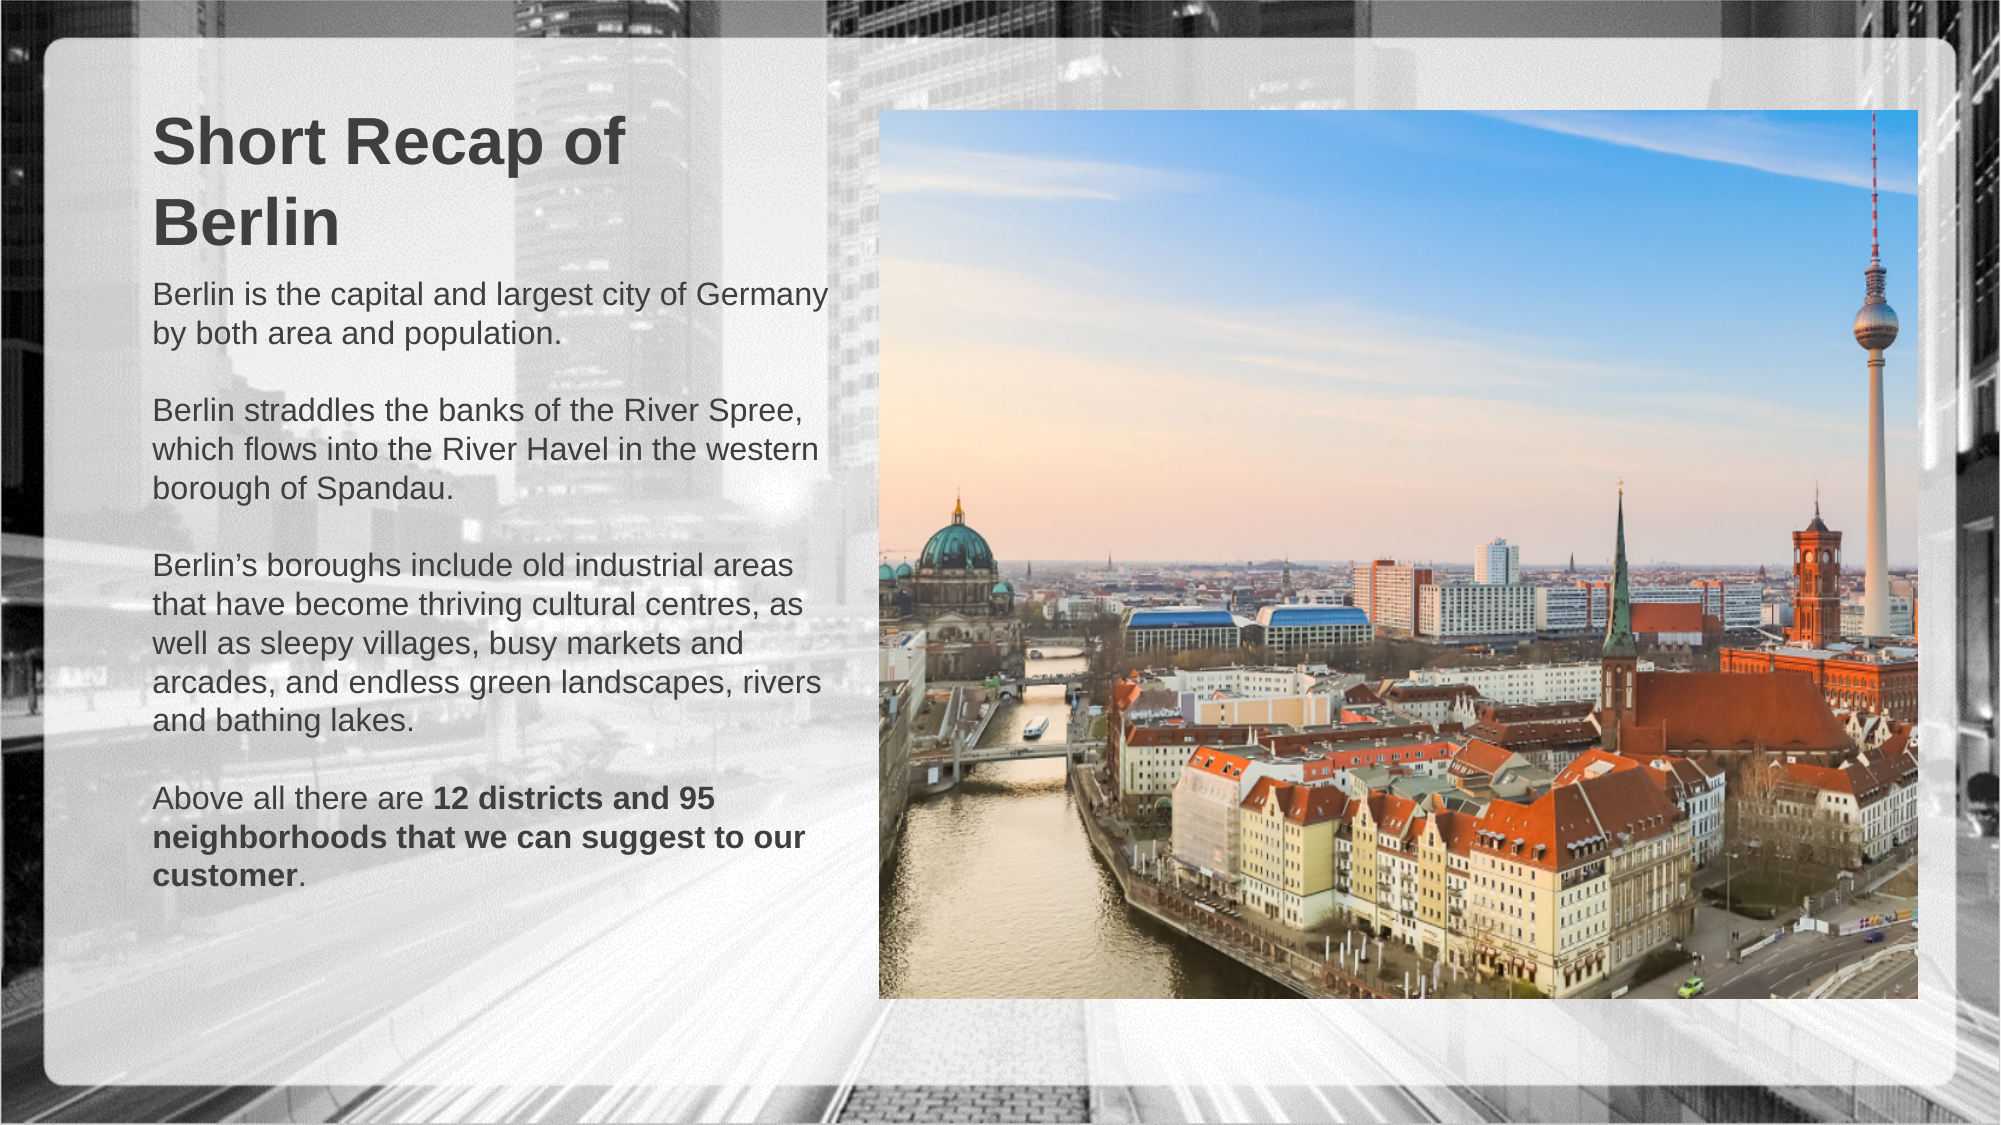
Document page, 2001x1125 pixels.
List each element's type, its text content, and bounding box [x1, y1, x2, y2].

text_box Berlin is the capital and largest city of Germany by both area and population. Berlin straddles the banks of the River Spree, which flows into the River Havel in the western borough of Spandau. Berlin’s boroughs include old industrial areas that have become thriving cultural centres, as well as sleepy villages, busy markets and arcades, and endless green landscapes, rivers and bathing lakes. Above all there are 12 districts and 95 neighborhoods that we can suggest to our customer. [137, 265, 861, 1021]
picture [0, 0, 2001, 1125]
text_box Short Recap of Berlin [137, 75, 821, 265]
